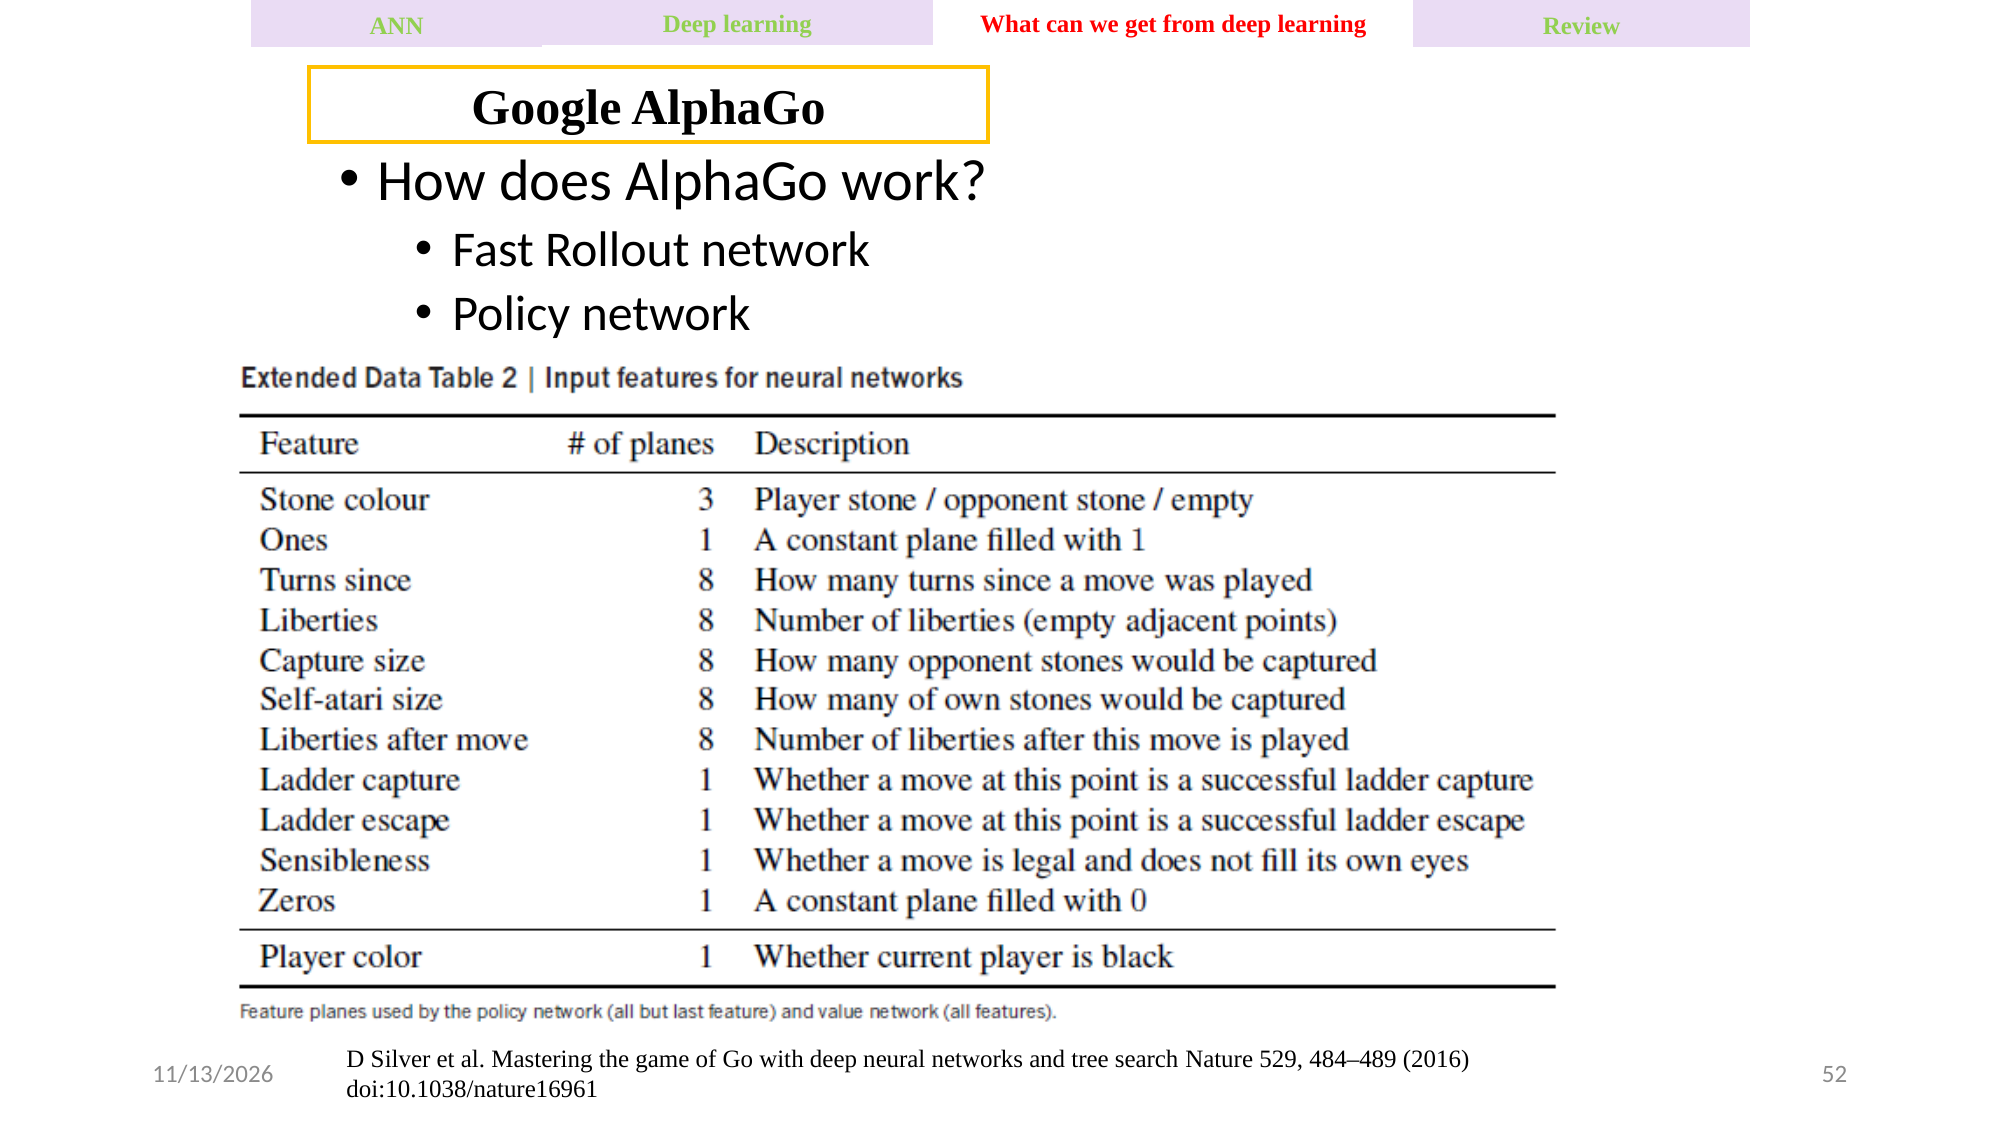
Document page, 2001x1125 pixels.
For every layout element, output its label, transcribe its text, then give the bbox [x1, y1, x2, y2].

text_box Google AlphaGo [308, 66, 989, 143]
slide_number 52 [1582, 1042, 1863, 1103]
list How does AlphaGo work? Fast Rollout network Policy network [324, 142, 1675, 1005]
picture [224, 353, 1661, 1036]
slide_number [137, 1042, 331, 1103]
text_box Deep learning [541, 0, 933, 46]
text_box Review [1413, 0, 1750, 47]
text_box What can we get from deep learning [933, 0, 1413, 46]
text_box D Silver et al. Mastering the game of Go with deep neural networks and tree search Nature 529, 484–489 (2016) doi:10.1038/nature16961 [331, 1036, 1582, 1110]
text_box ANN [251, 0, 542, 47]
